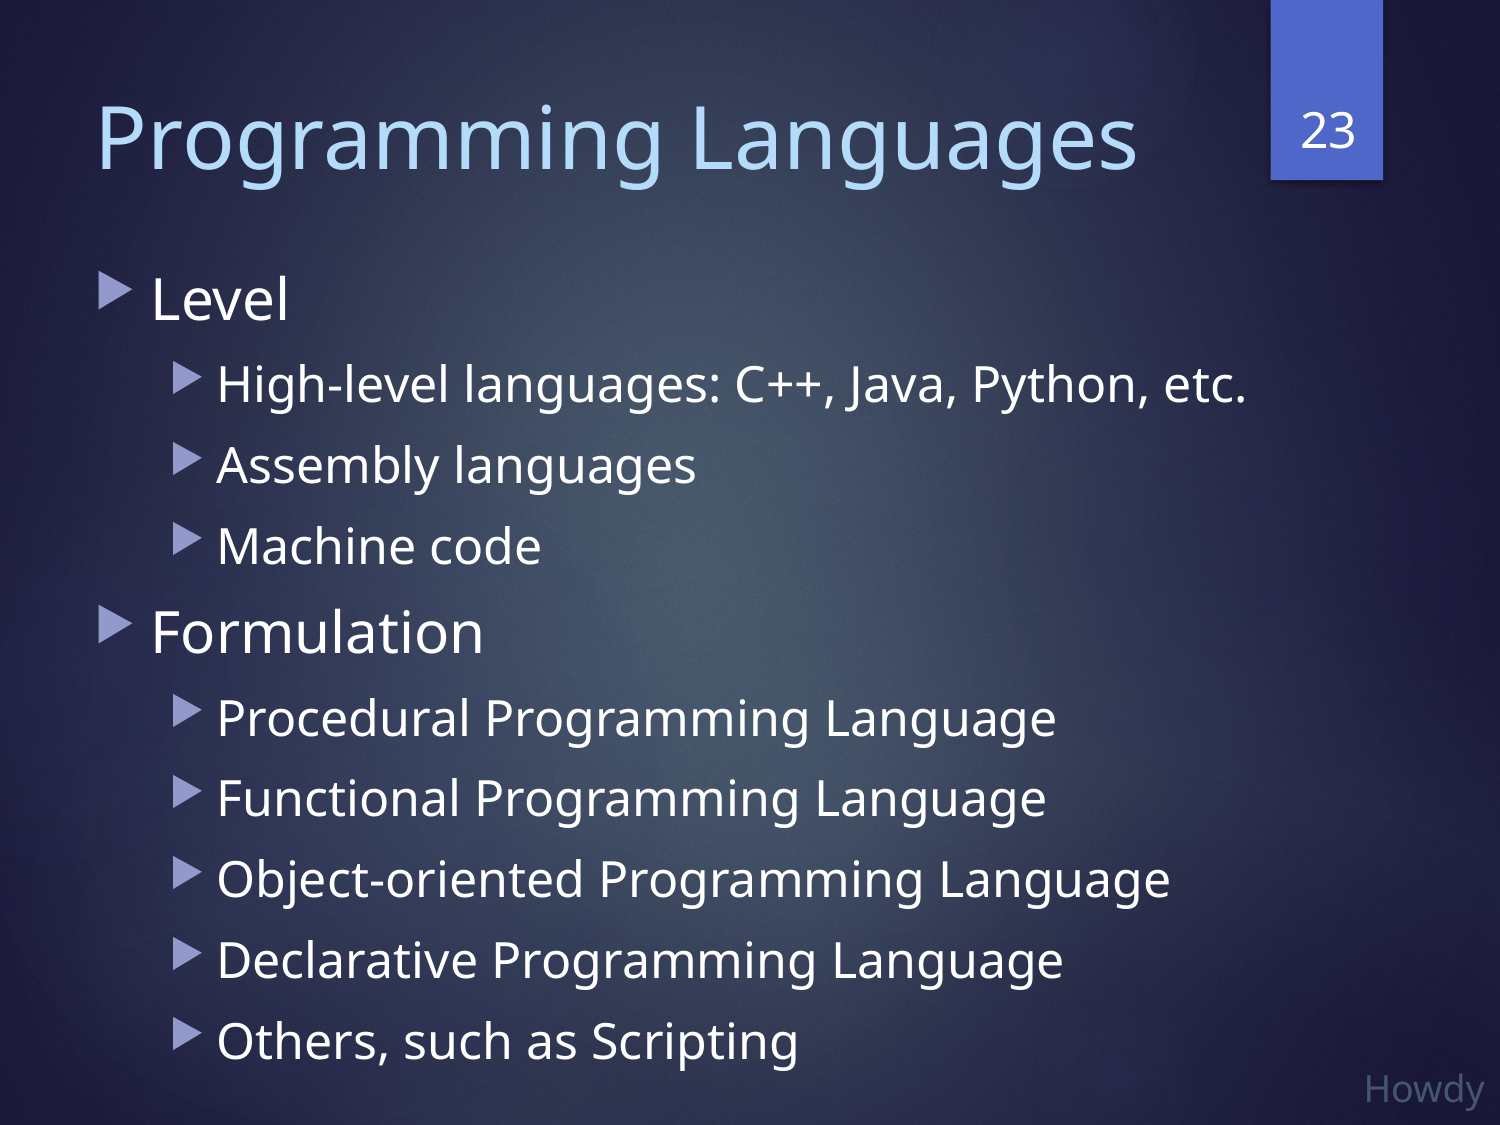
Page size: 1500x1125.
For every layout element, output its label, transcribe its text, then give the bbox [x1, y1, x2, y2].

title Programming Languages [79, 74, 1237, 225]
slide_number 23 [1277, 48, 1381, 175]
list Level High-level languages: C++, Java, Python, etc. Assembly languages Machine code Formulation Procedural Programming Language Functional Programming Language Object-oriented Programming Language Declarative Programming Language Others, such as Scripting [79, 254, 1468, 1090]
